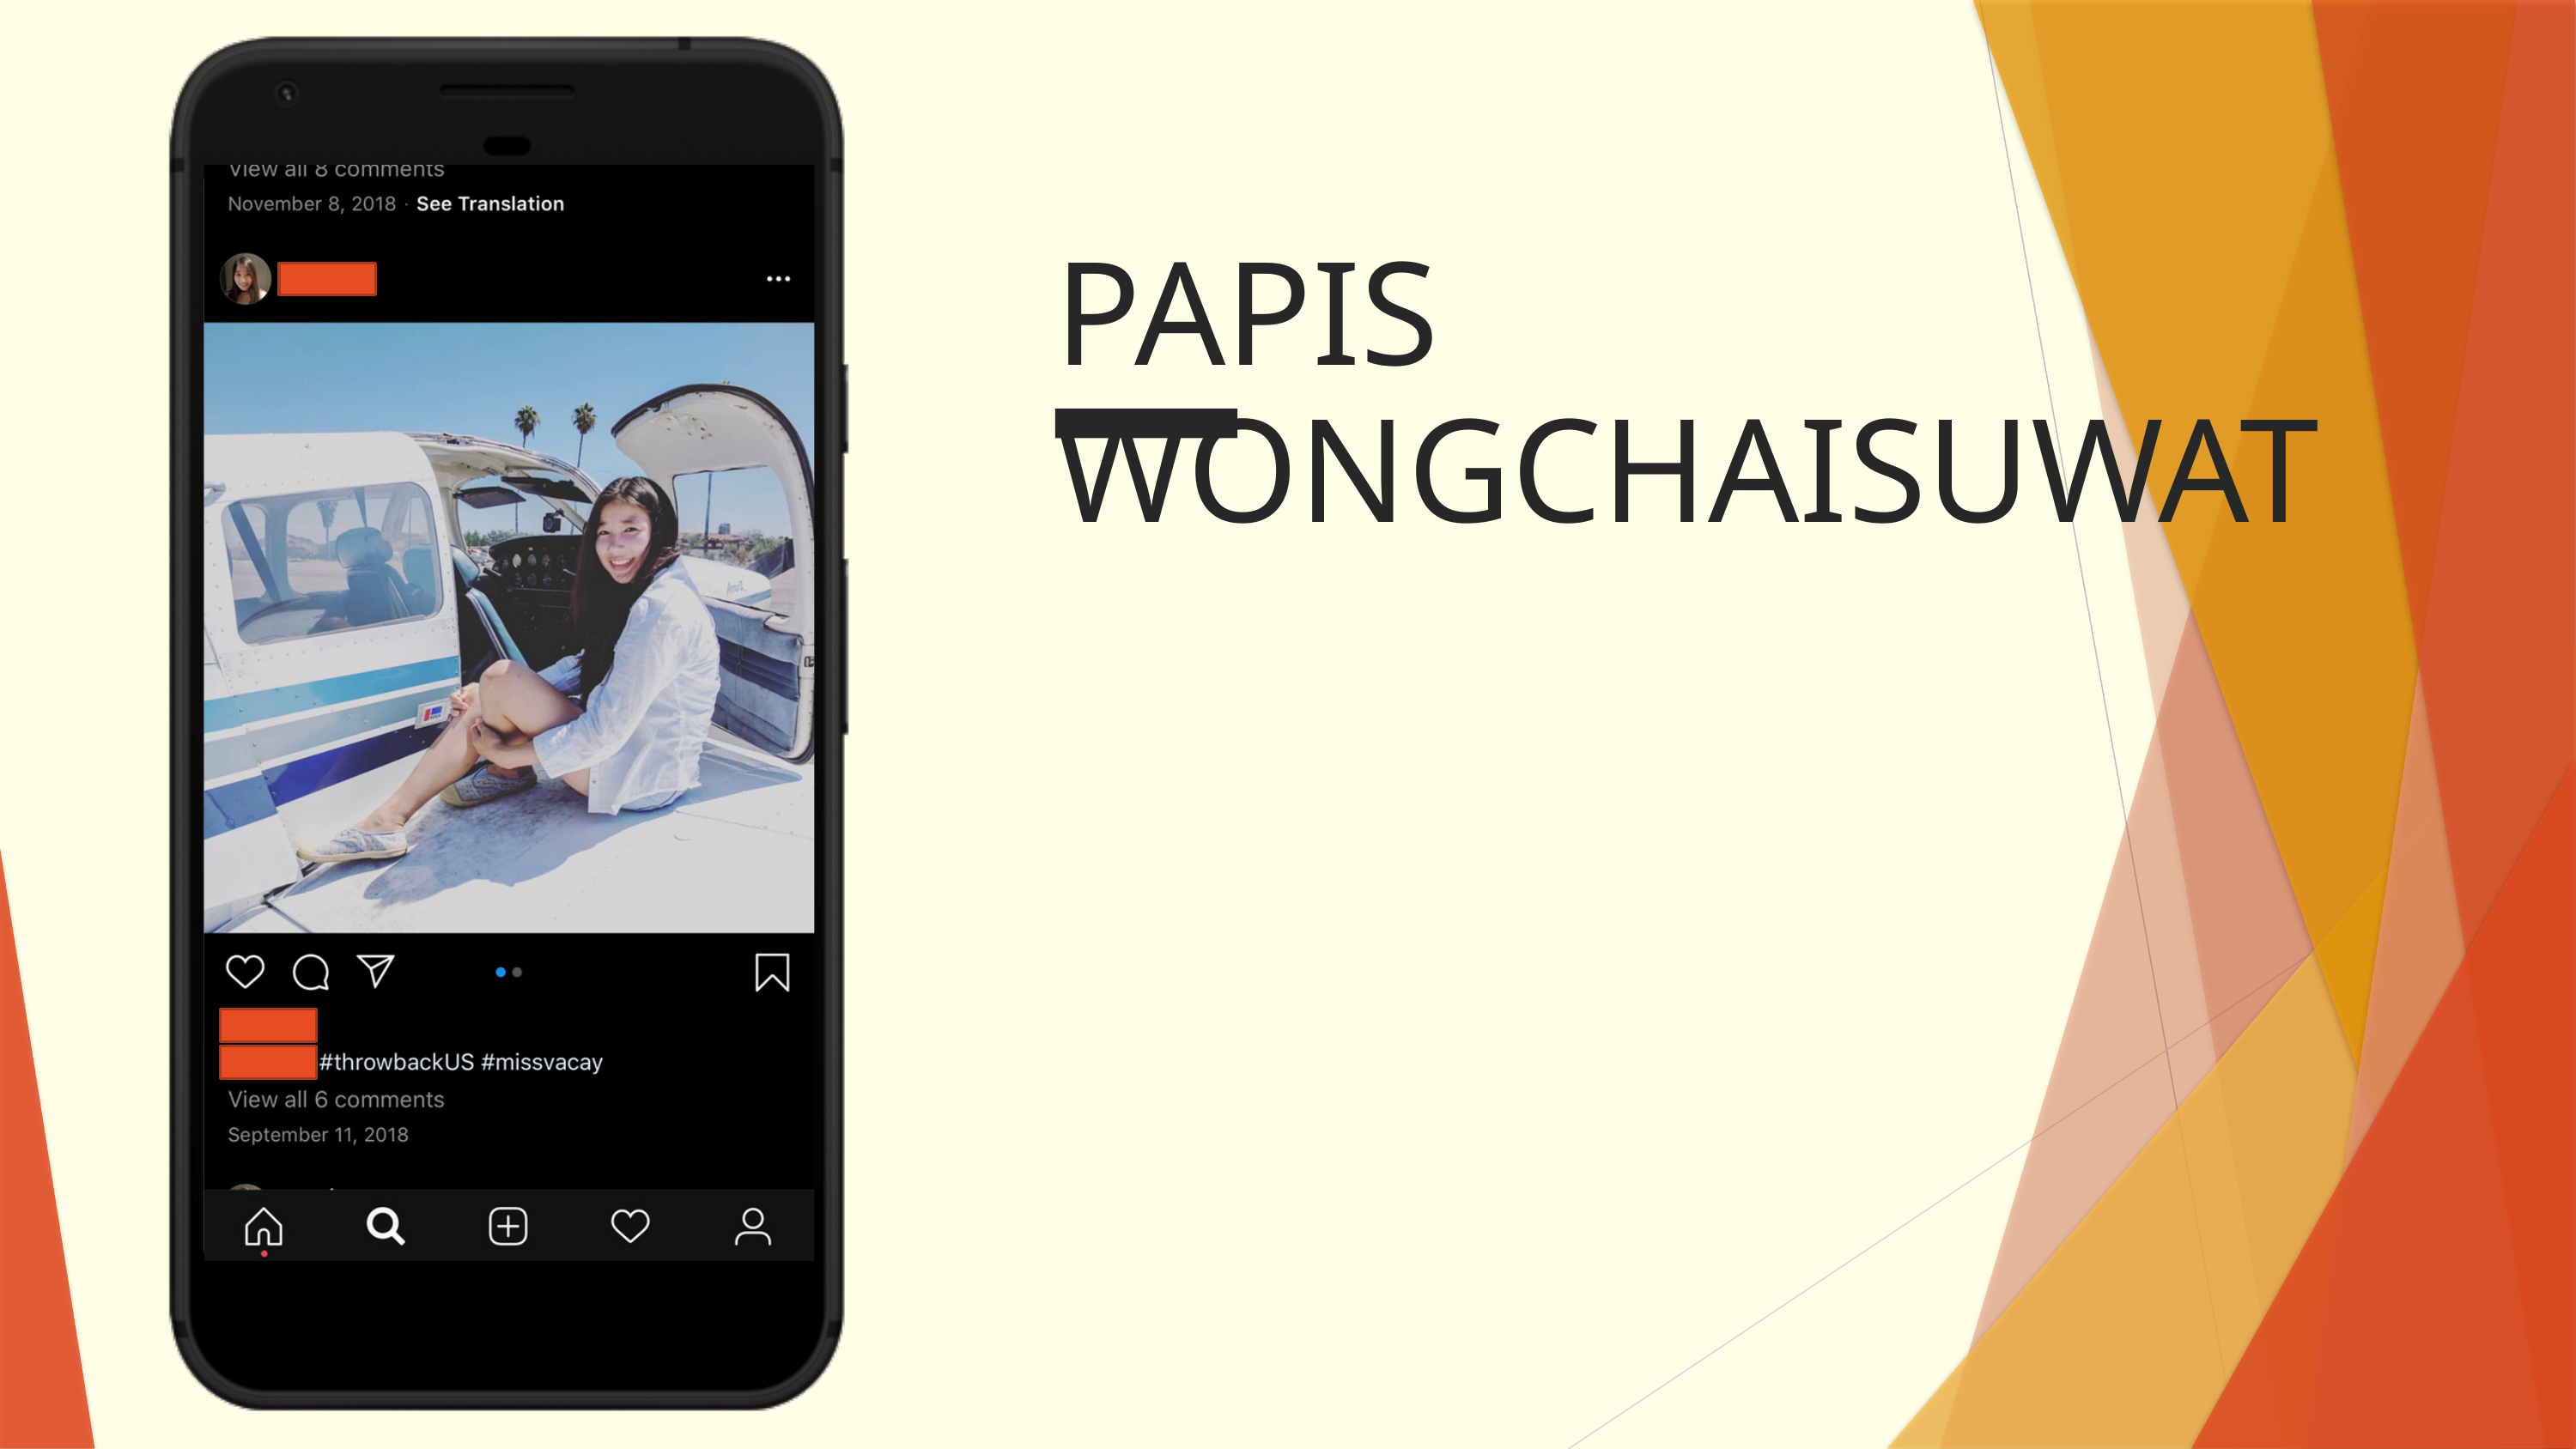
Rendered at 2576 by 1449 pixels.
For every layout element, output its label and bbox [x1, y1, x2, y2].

text_box [1188, 236, 2576, 604]
picture [0, 0, 1186, 1449]
